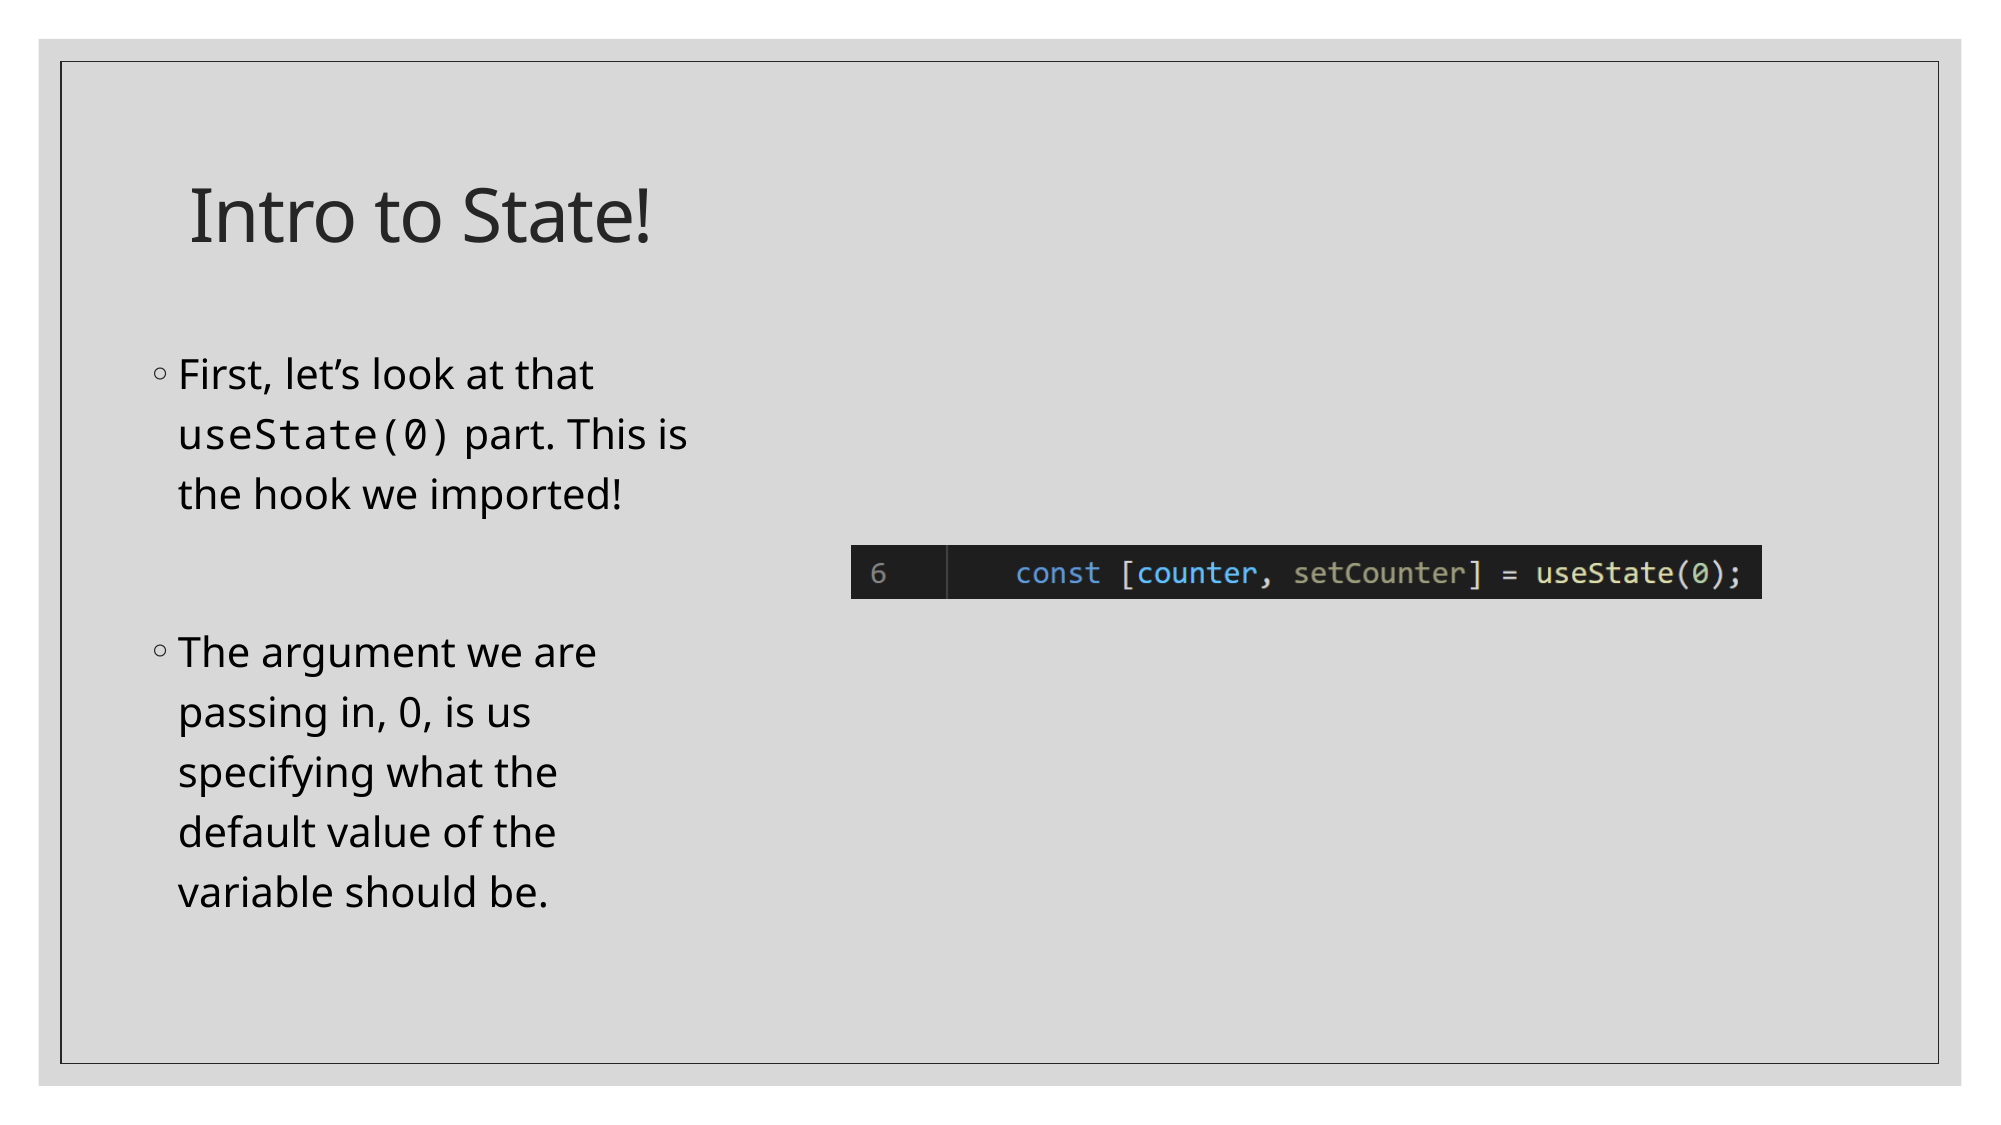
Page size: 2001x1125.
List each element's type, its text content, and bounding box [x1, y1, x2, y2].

list First, let’s look at that useState(0) part. This is the hook we imported! The argument we are passing in, 0, is us specifying what the default value of the variable should be. [132, 330, 718, 962]
title Intro to State! [174, 105, 1825, 331]
picture [851, 544, 1762, 599]
